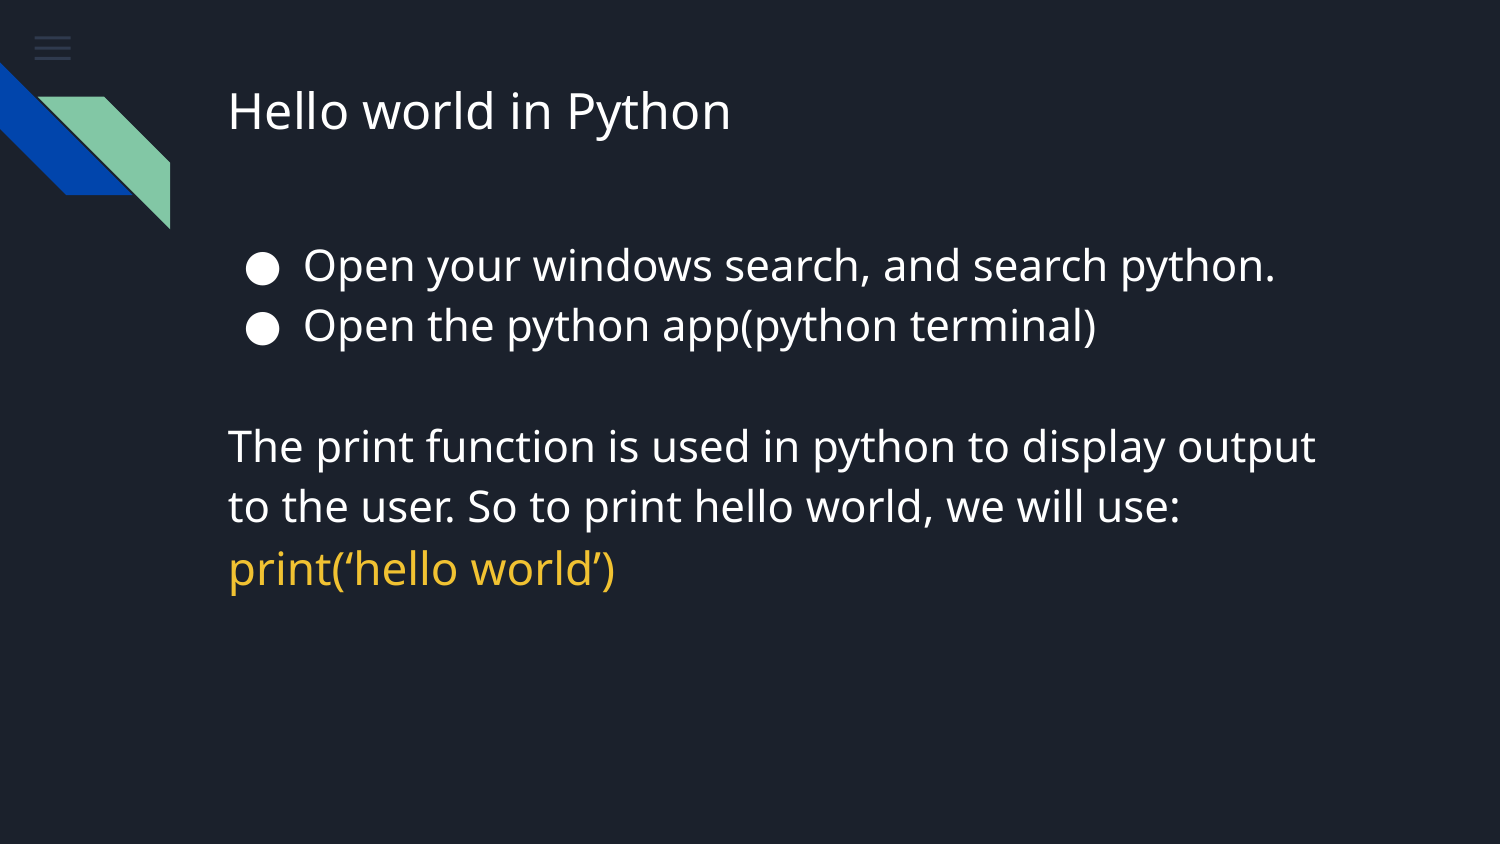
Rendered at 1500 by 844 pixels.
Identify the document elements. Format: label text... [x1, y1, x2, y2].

list Open your windows search, and search python. Open the python app(python terminal) The print function is used in python to display output to the user. So to print hello world, we will use: print(‘hello world’) [212, 214, 1368, 735]
title Hello world in Python [212, 64, 1368, 214]
